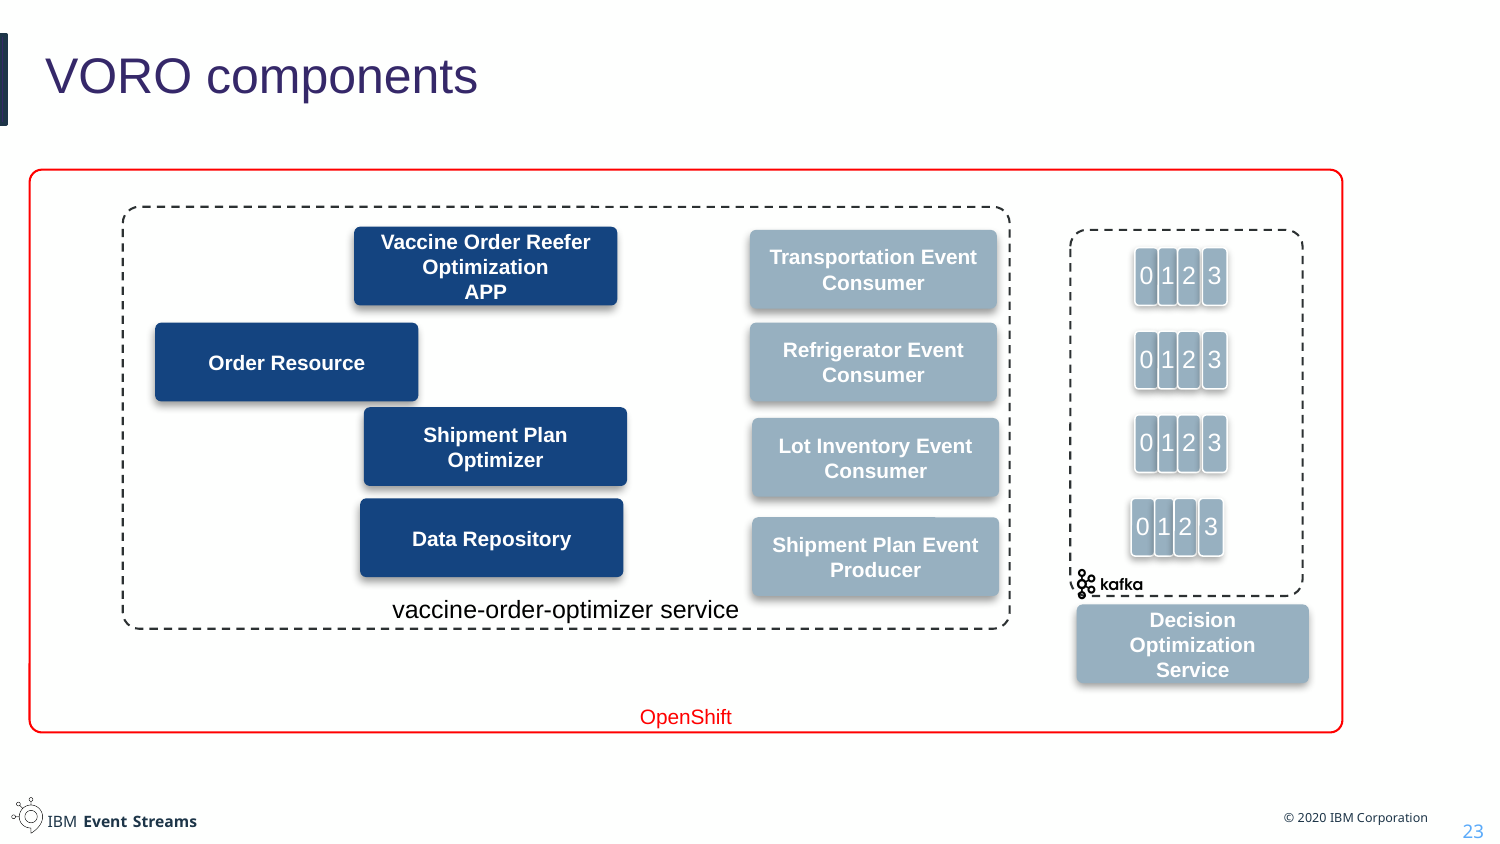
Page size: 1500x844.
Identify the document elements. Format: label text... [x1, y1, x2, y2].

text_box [1134, 247, 1228, 306]
text_box Decision Optimization Service [1074, 602, 1312, 686]
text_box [1134, 330, 1228, 390]
picture [11, 797, 48, 834]
text_box OpenShift [29, 169, 1343, 733]
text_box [1130, 498, 1224, 557]
text_box vaccine-order-optimizer service [122, 206, 1010, 629]
title VORO components [29, 43, 1455, 122]
text_box Shipment Plan Optimizer [361, 405, 630, 489]
picture [1072, 564, 1147, 604]
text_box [1134, 414, 1228, 473]
slide_number 23 [1438, 811, 1500, 844]
